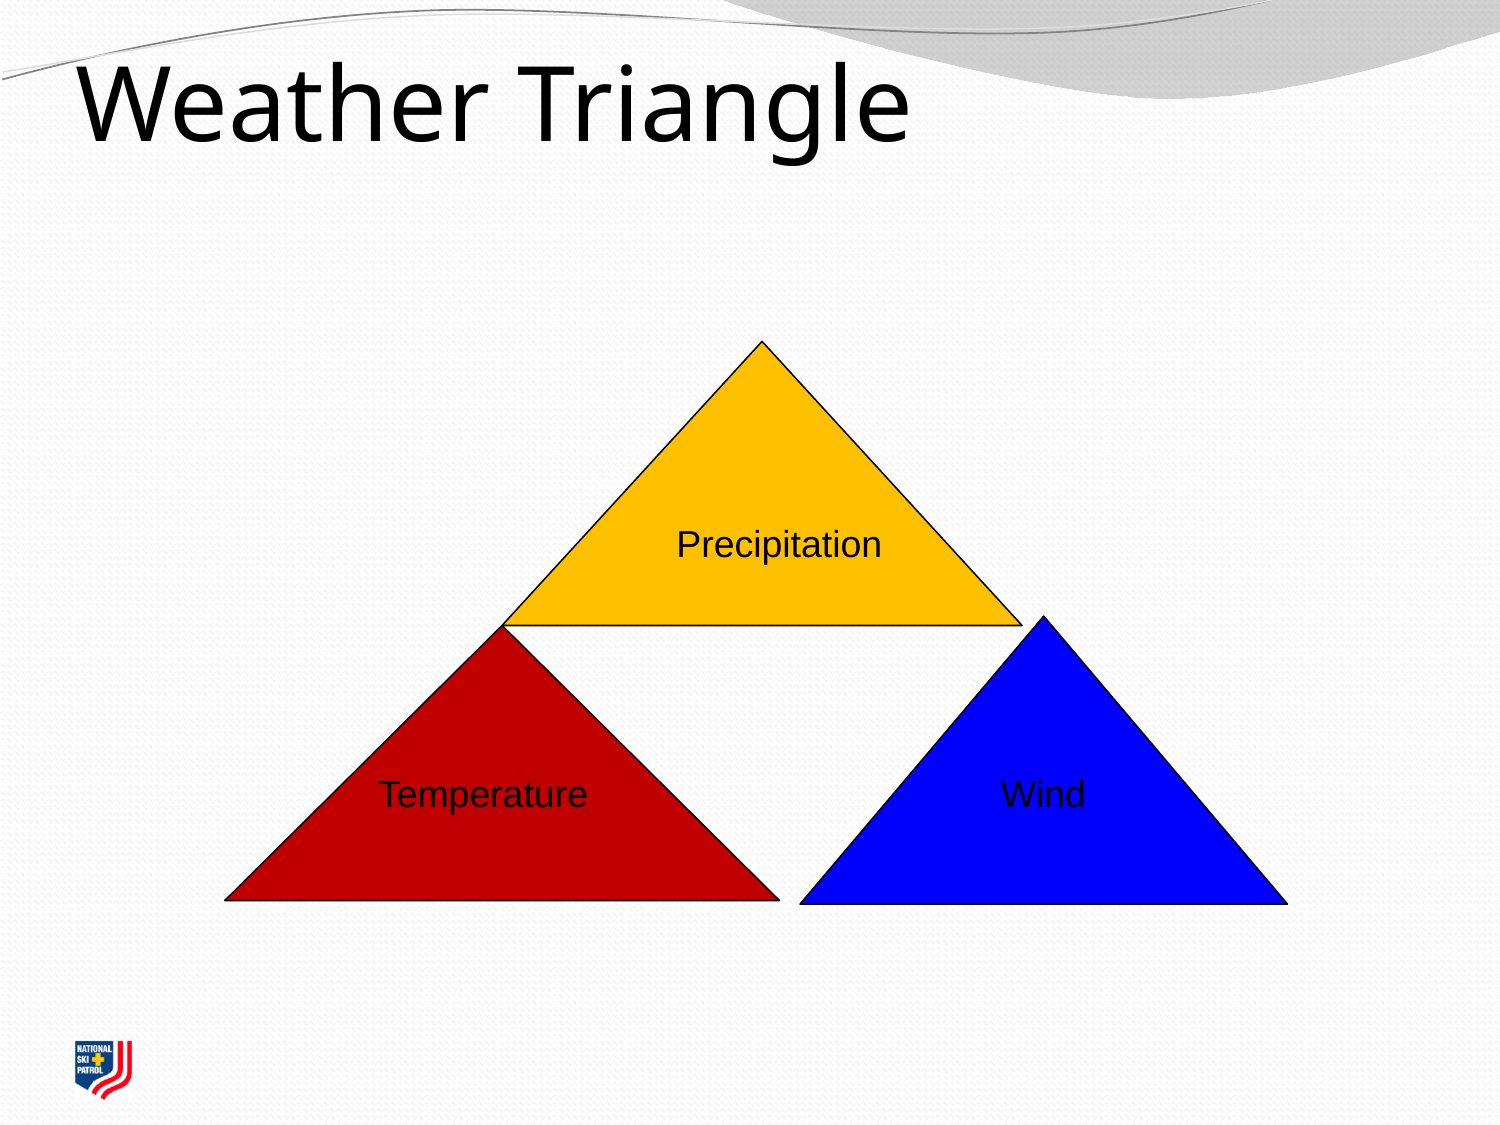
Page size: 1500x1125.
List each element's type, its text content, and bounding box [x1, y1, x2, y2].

text_box Temperature [224, 625, 780, 901]
text_box [502, 341, 1023, 626]
text_box Wind [986, 762, 1102, 823]
picture [75, 1039, 132, 1100]
text_box [800, 616, 1288, 905]
text_box Precipitation [661, 512, 898, 573]
title Weather Triangle [75, 0, 1425, 163]
